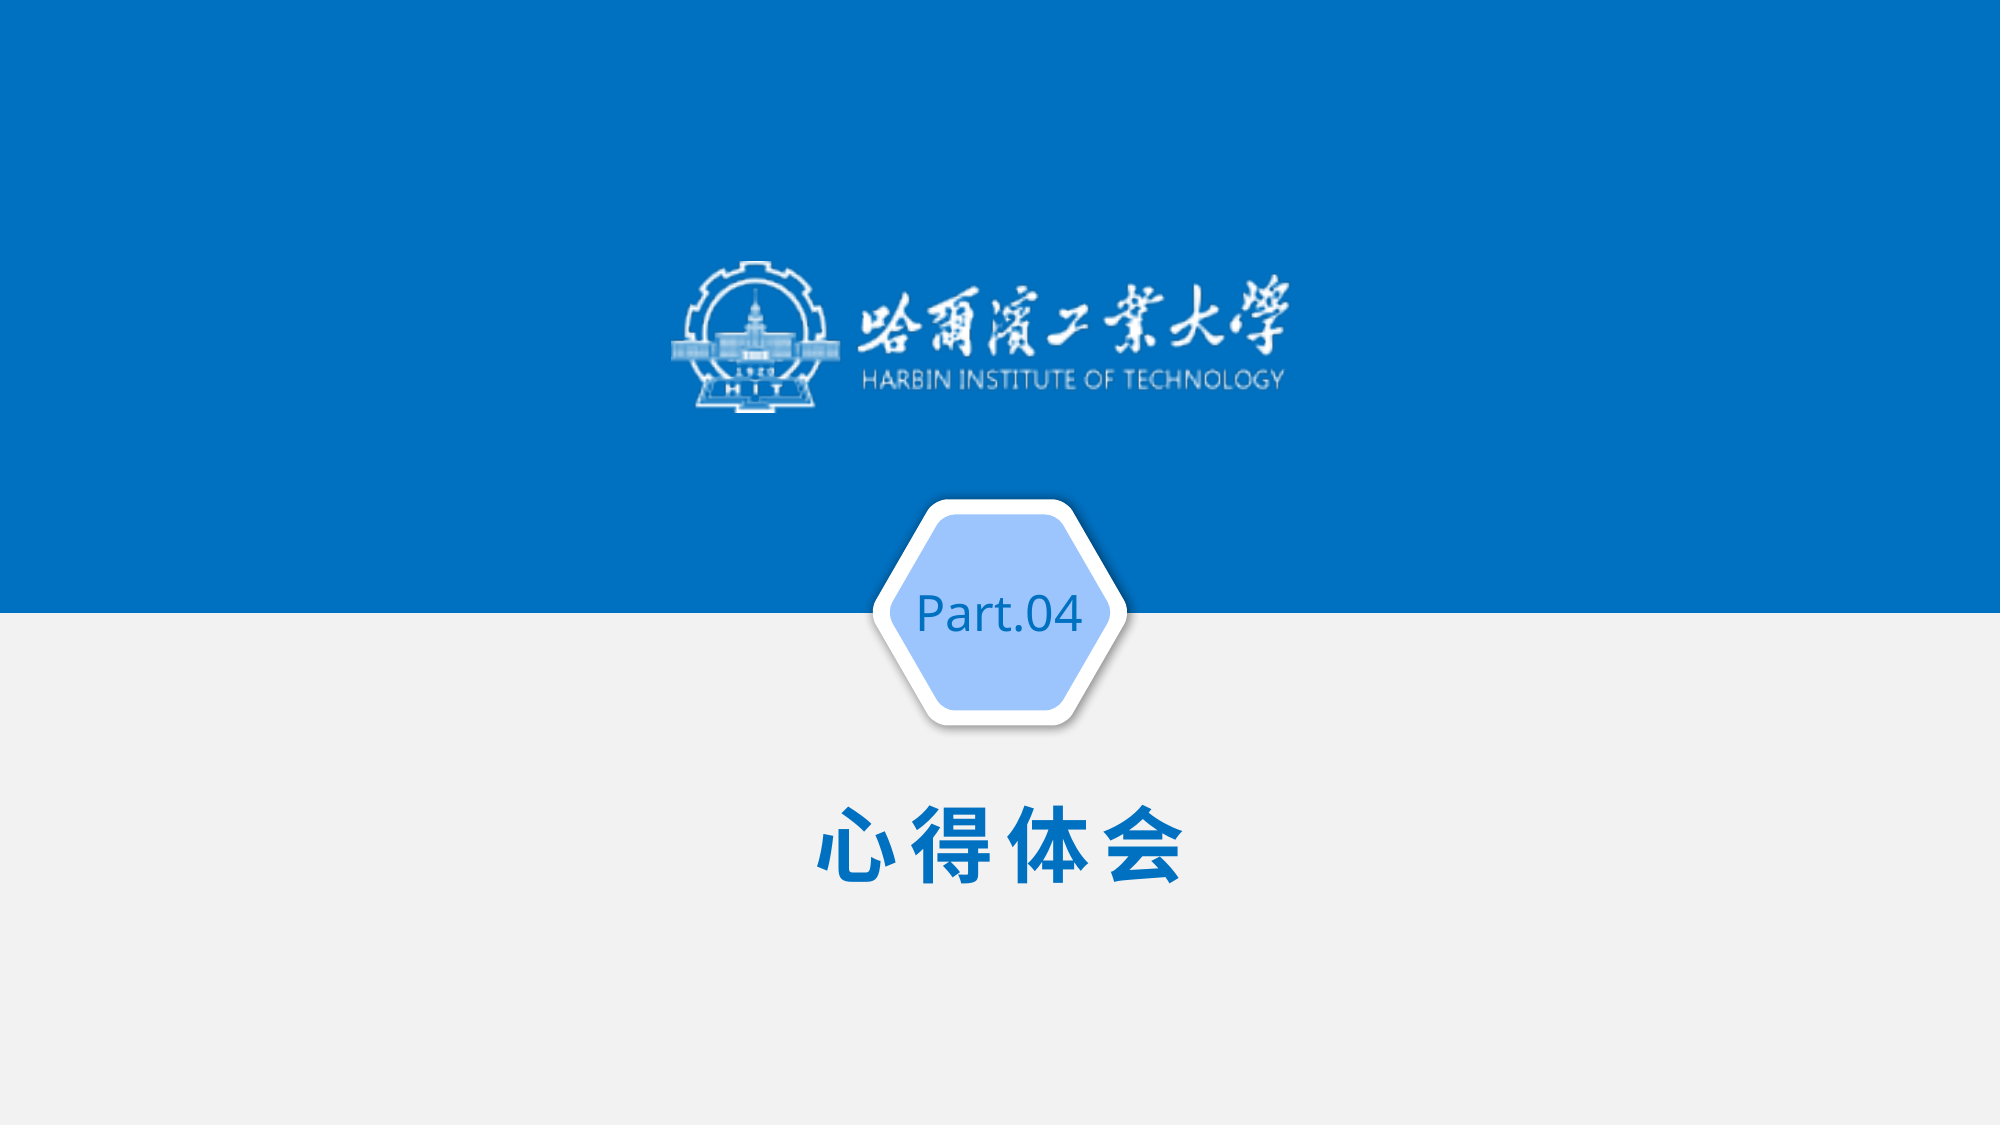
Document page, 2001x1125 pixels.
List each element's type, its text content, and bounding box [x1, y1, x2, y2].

text_box [0, 0, 2000, 614]
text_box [872, 499, 1127, 726]
text_box 心得体会 [545, 785, 1455, 901]
picture [671, 261, 1318, 413]
